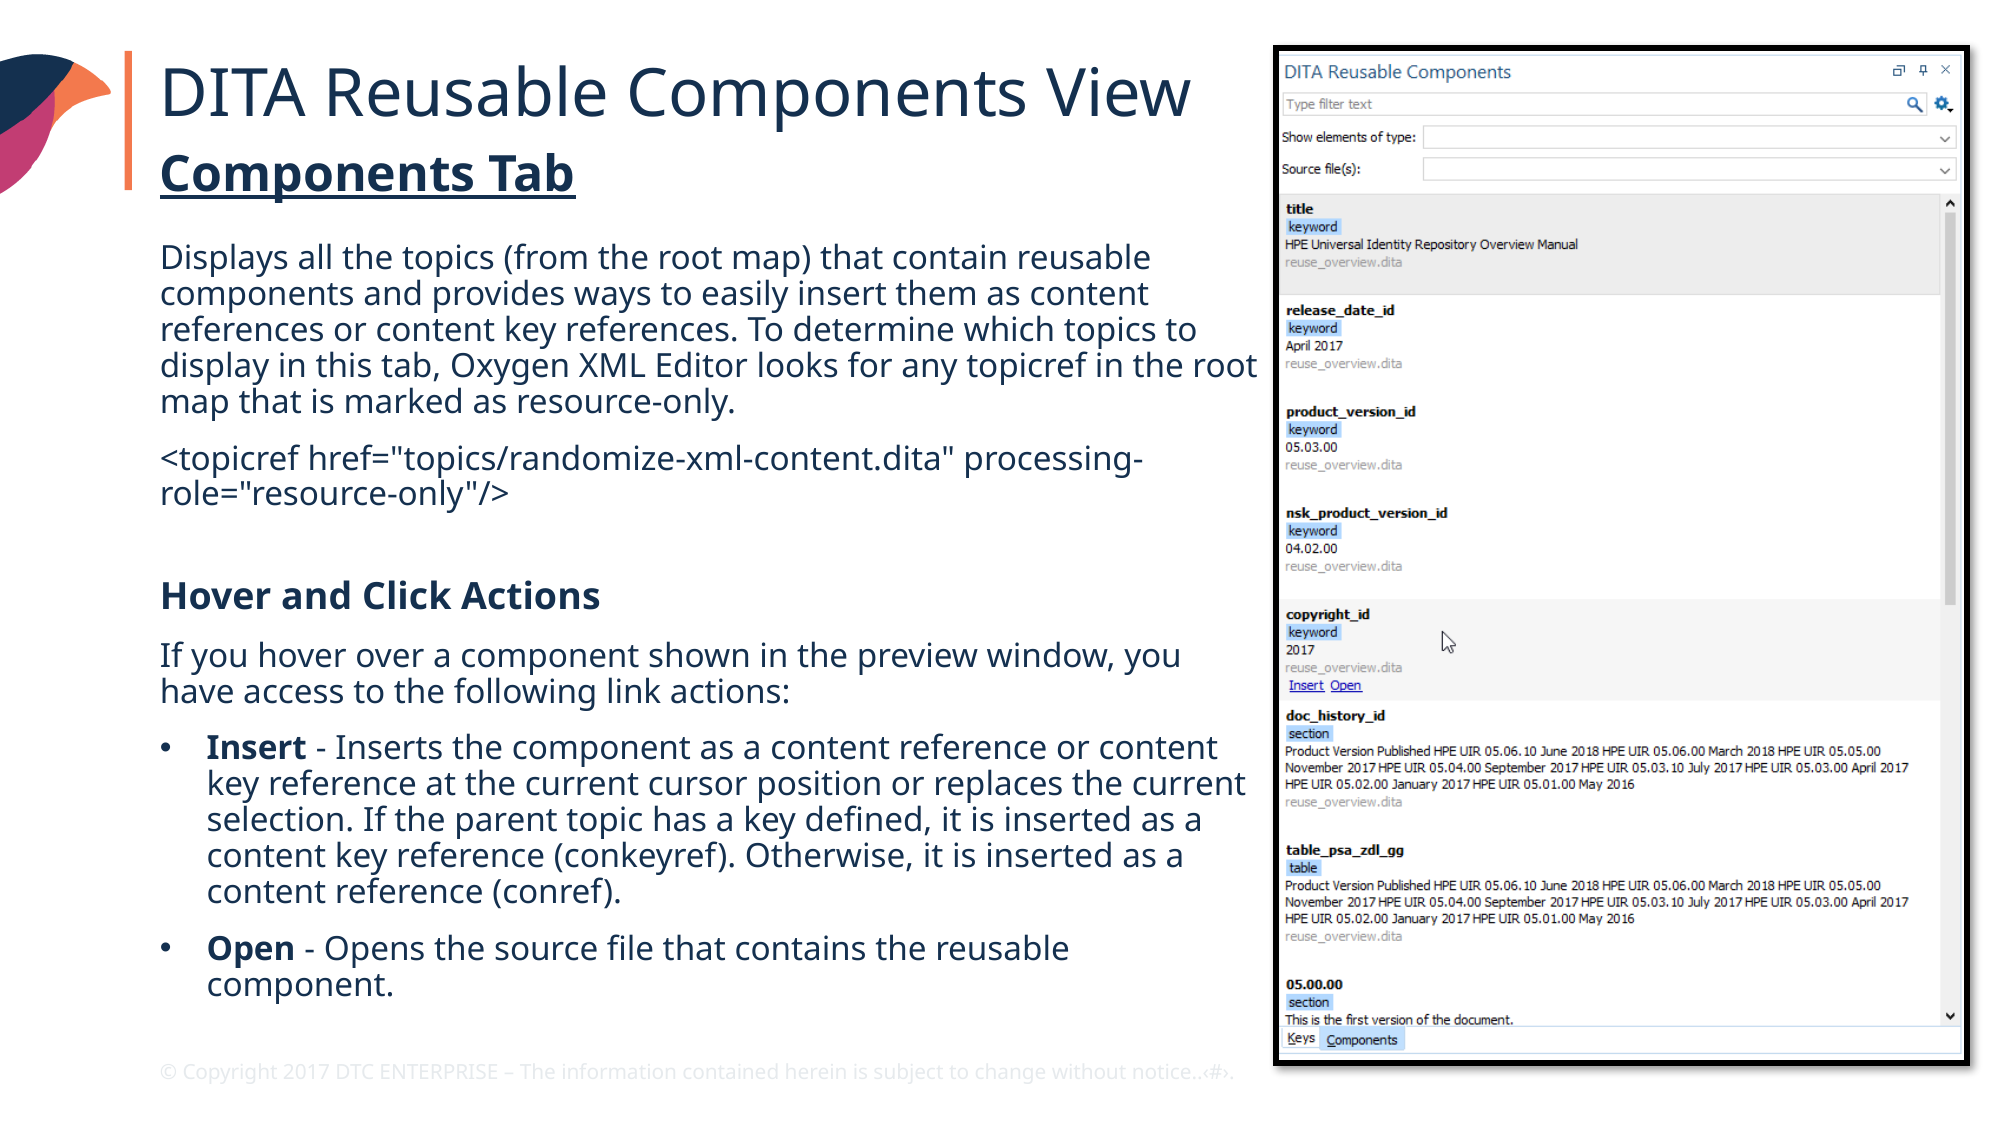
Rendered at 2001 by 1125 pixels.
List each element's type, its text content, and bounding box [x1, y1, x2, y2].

list DITA Reusable Components View [144, 50, 1271, 140]
footer © Copyright 2017 DTC ENTERPRISE – The information contained herein is subject to change without notice. .‹#›. [144, 1042, 1917, 1103]
picture [1278, 50, 1964, 1060]
picture [0, 0, 112, 281]
list Displays all the topics (from the root map) that contain reusable components and provides ways to easily insert them as content references or content key references. To determine which topics to display in this tab, Oxygen XML Editor looks for any topicref in the root map that is marked as resource-only. <topicref href="topics/randomize-xml-content.dita" processing-role="resource-only"/> Hover and Click Actions If you hover over a component shown in the preview window, you have access to the following link actions: Insert - Inserts the component as a content reference or content key reference at the current cursor position or replaces the current selection. If the parent topic has a key defined, it is inserted as a content key reference (conkeyref). Otherwise, it is inserted as a content reference (conref). Open - Opens the source file that contains the reusable component. [144, 233, 1271, 1032]
list Components Tab [144, 140, 1271, 211]
